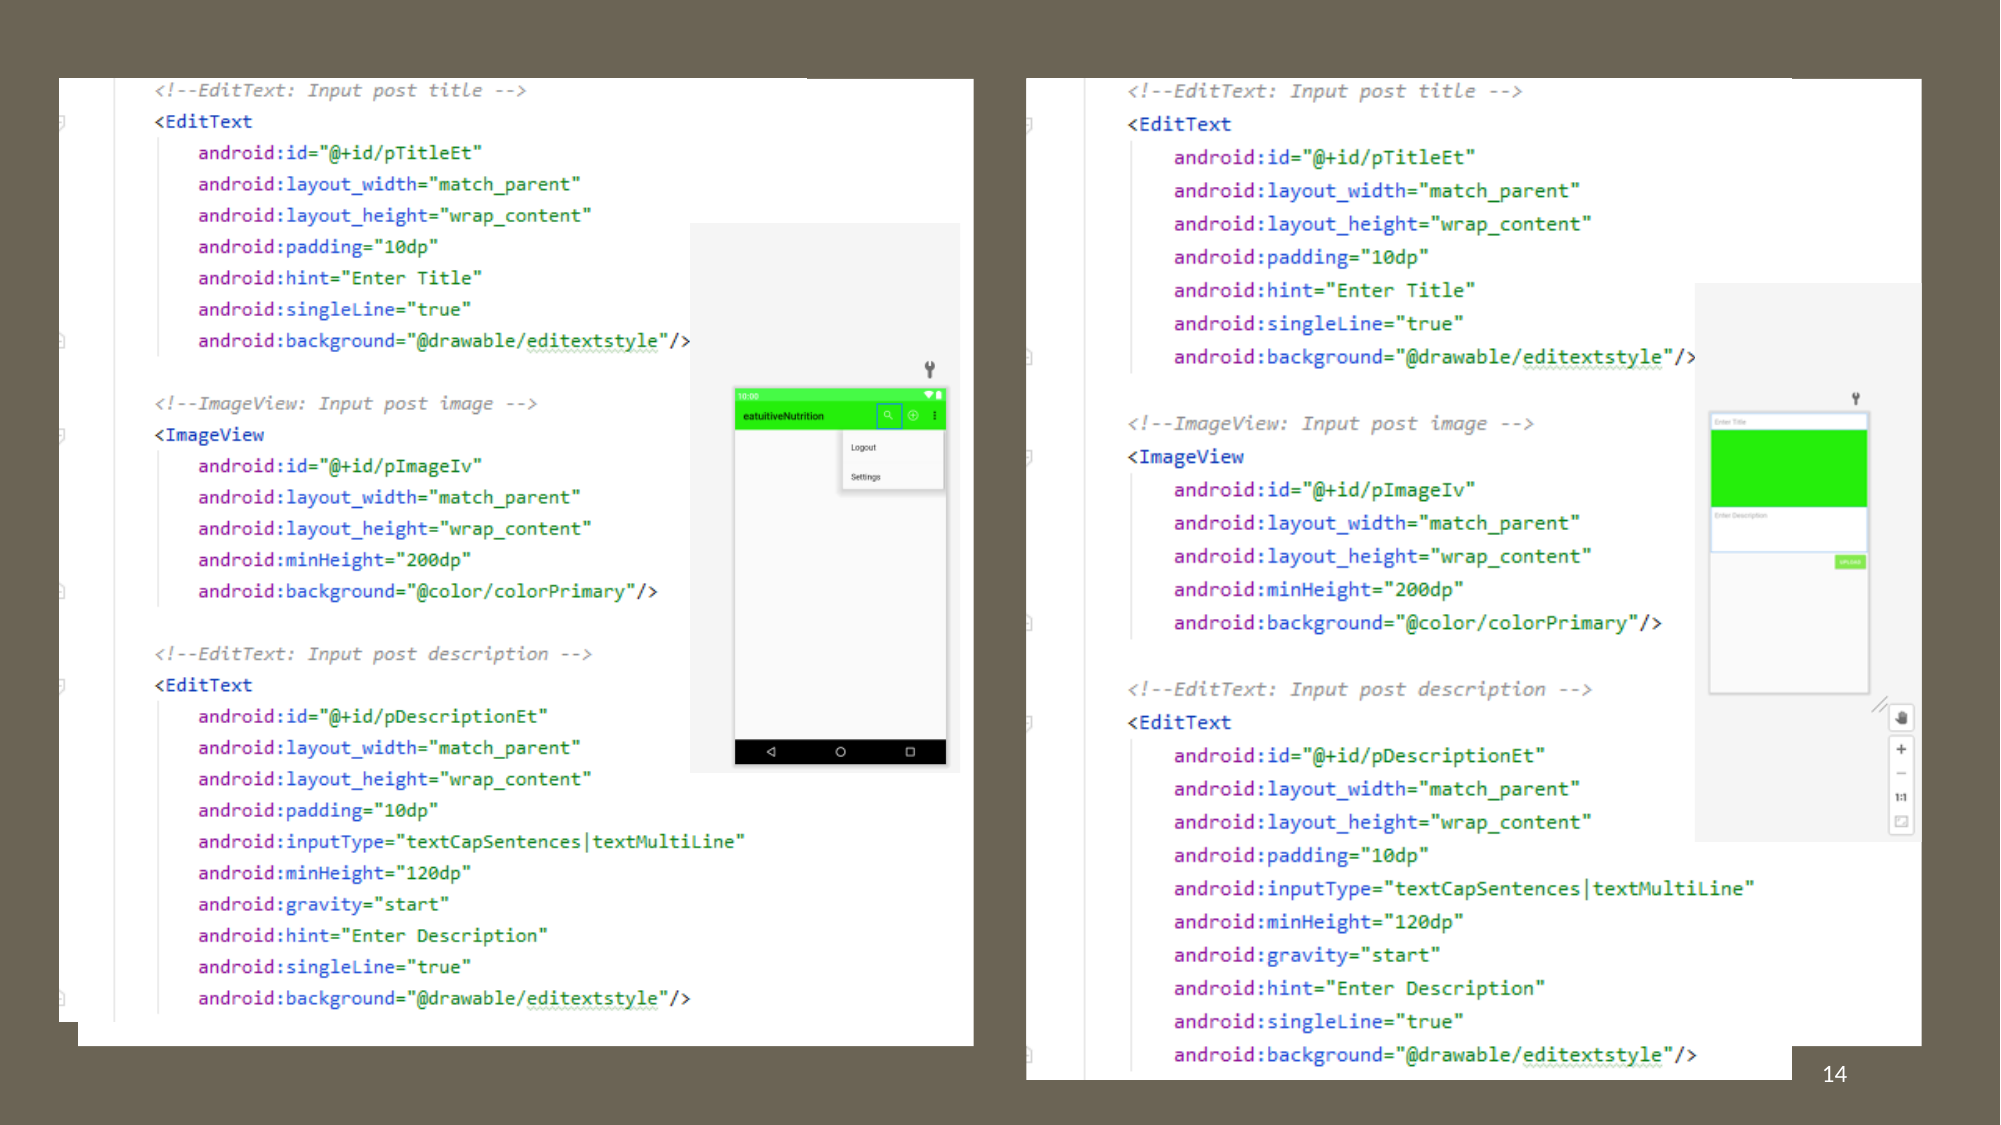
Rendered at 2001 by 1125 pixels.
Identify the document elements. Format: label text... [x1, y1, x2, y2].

text_box [1792, 78, 1923, 1047]
text_box [77, 78, 975, 1047]
slide_number 14 [1412, 1042, 1863, 1103]
picture [59, 78, 961, 1022]
picture [1026, 78, 1922, 1080]
text_box [0, 0, 2000, 1125]
